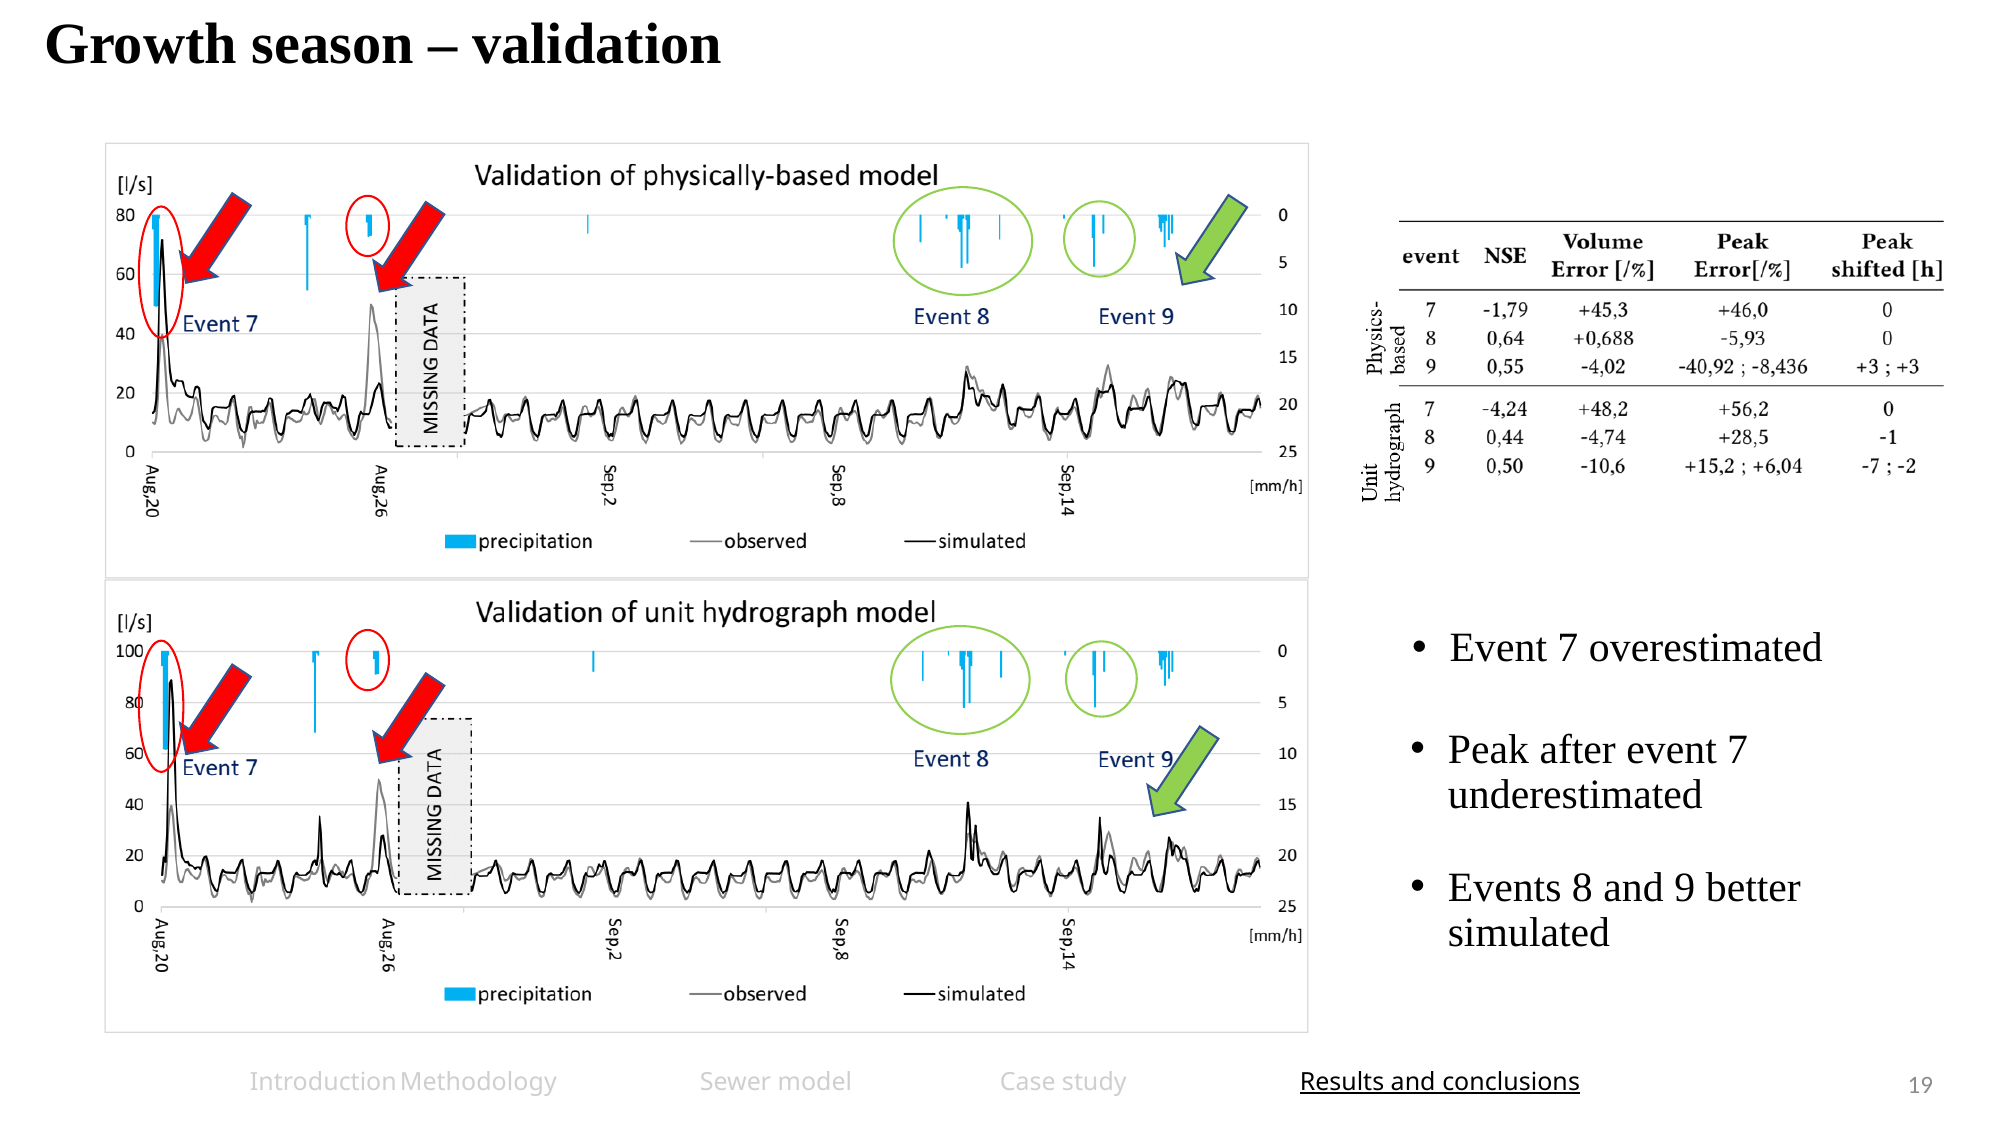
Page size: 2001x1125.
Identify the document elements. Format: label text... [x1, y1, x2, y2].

slide_number 19 [1498, 1053, 1949, 1114]
text_box Peak after event 7 underestimated [1395, 720, 1872, 838]
picture [1359, 215, 1948, 507]
text_box Growth season – validation [29, 5, 1465, 104]
text_box Events 8 and 9 better simulated [1395, 858, 1872, 976]
text_box Event 7 overestimated [1397, 618, 1874, 701]
picture [101, 139, 1310, 1034]
footer Introduction Methodology Sewer model Case study Results and conclusions [101, 1051, 1899, 1110]
